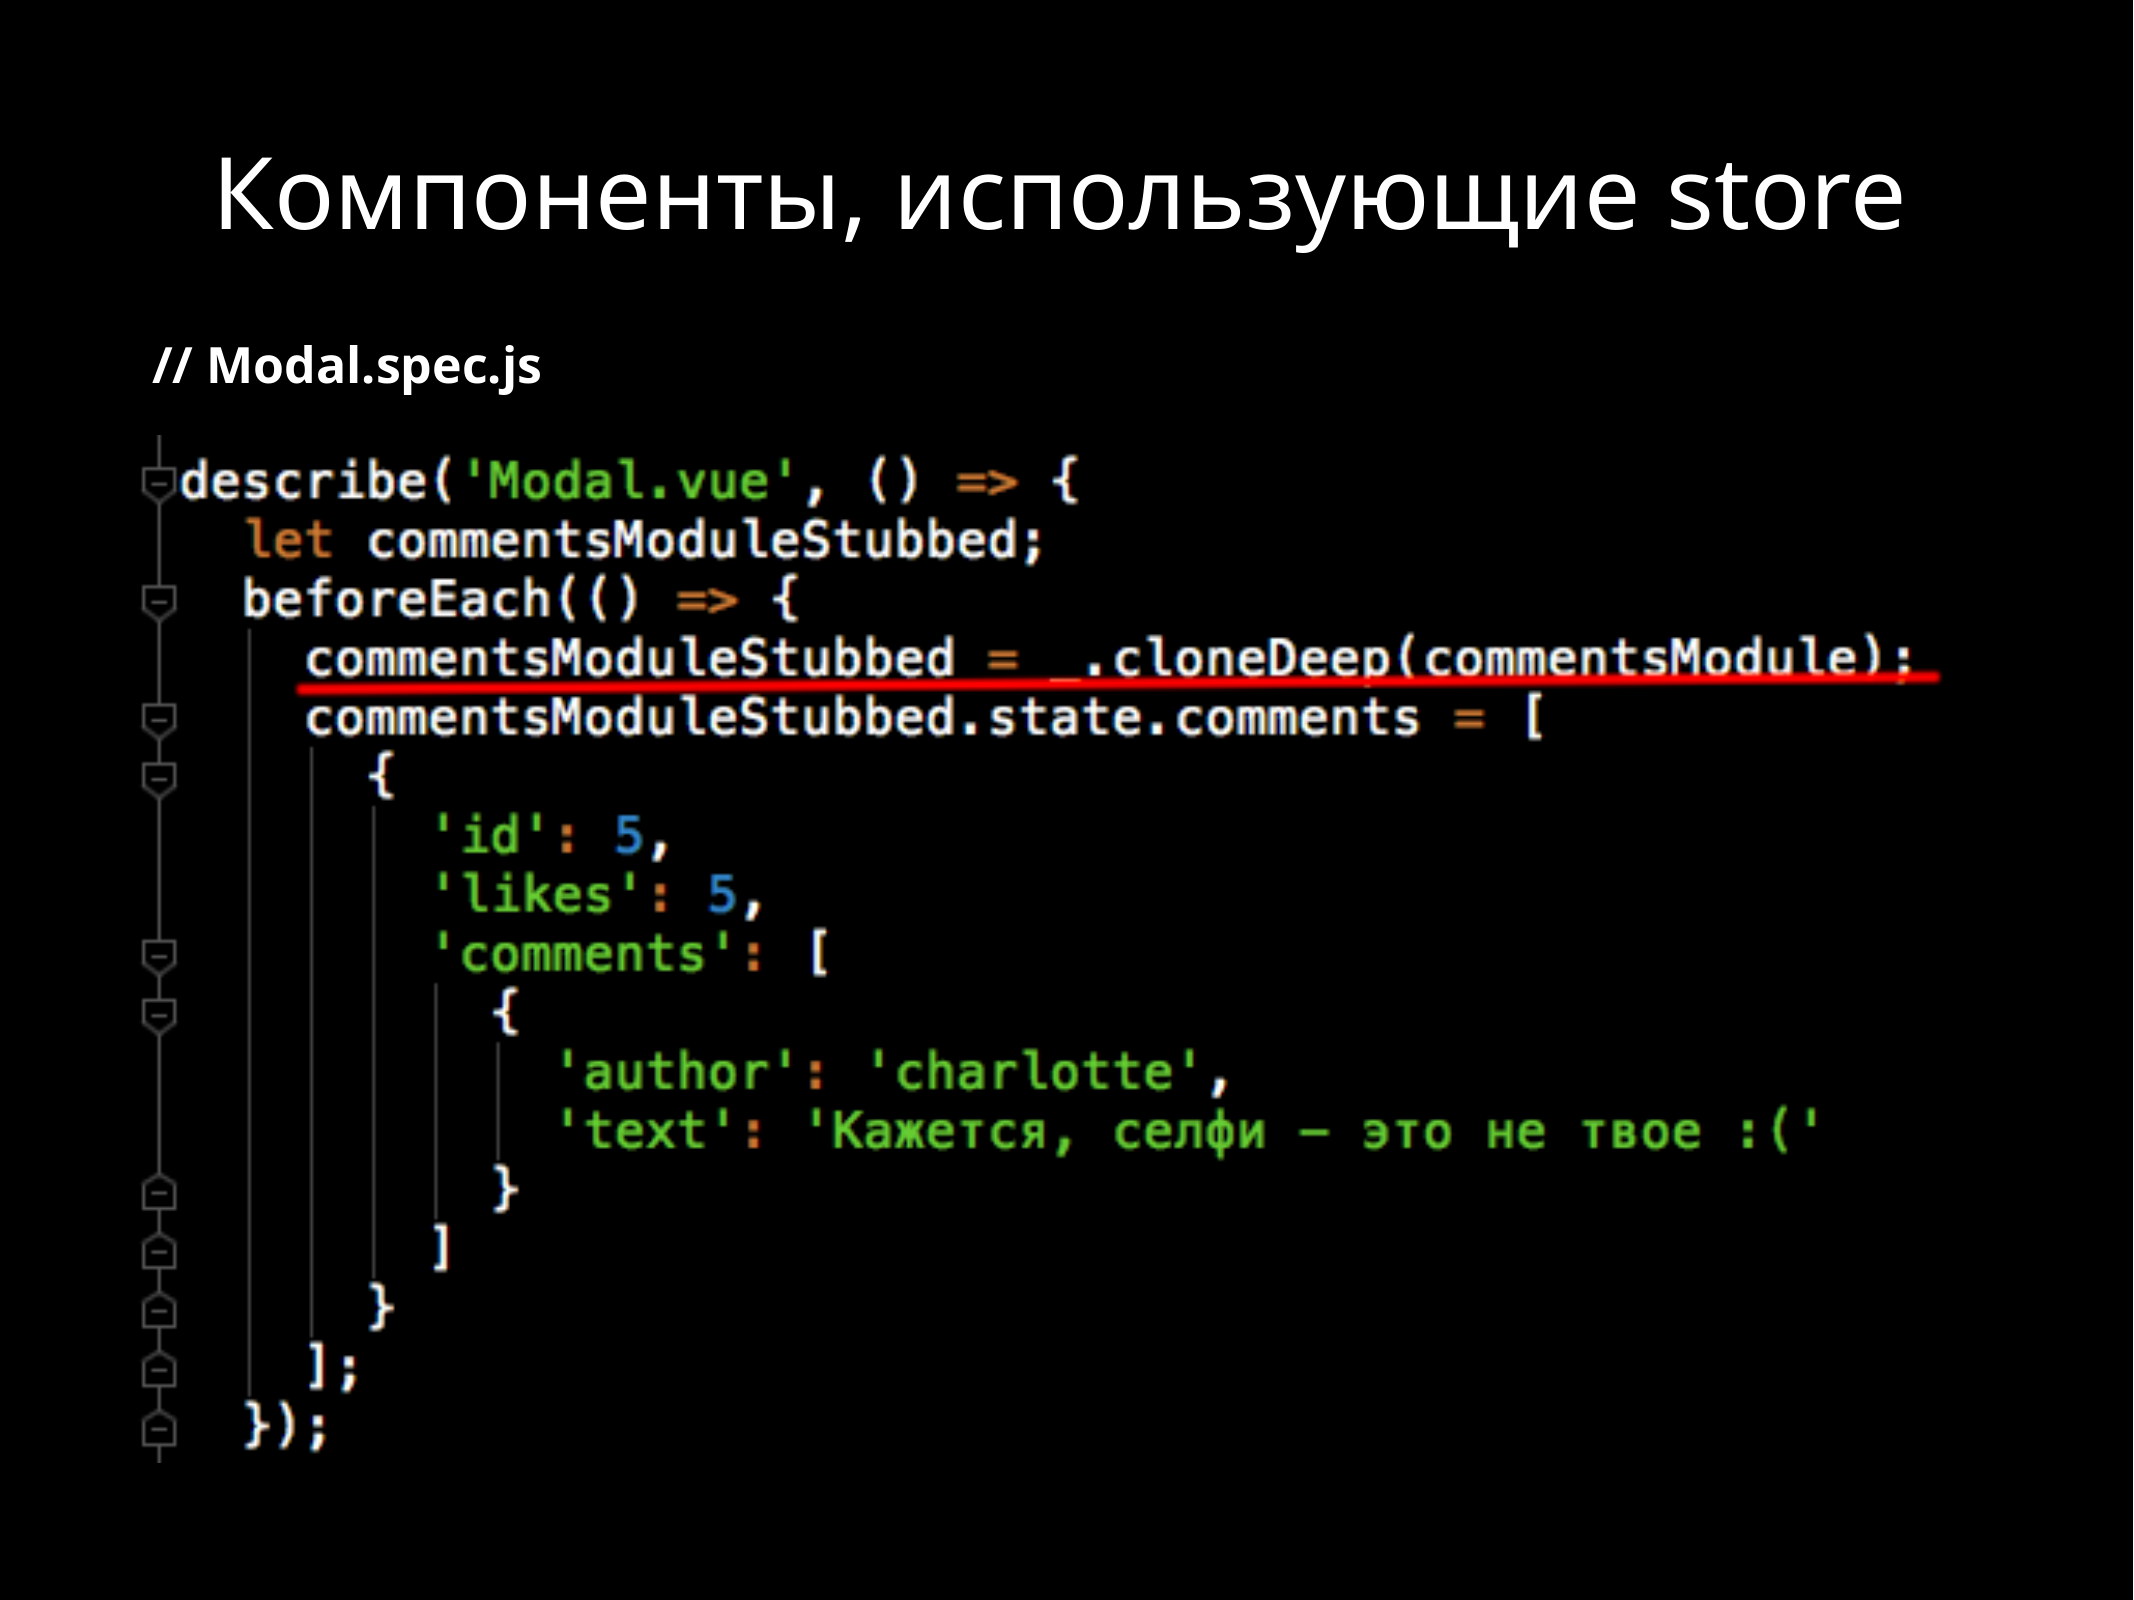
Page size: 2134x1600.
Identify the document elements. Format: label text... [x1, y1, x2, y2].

title Компоненты, использующие store [201, 84, 1920, 259]
text_box // Modal.spec.js [143, 325, 551, 403]
picture [109, 434, 1993, 1464]
